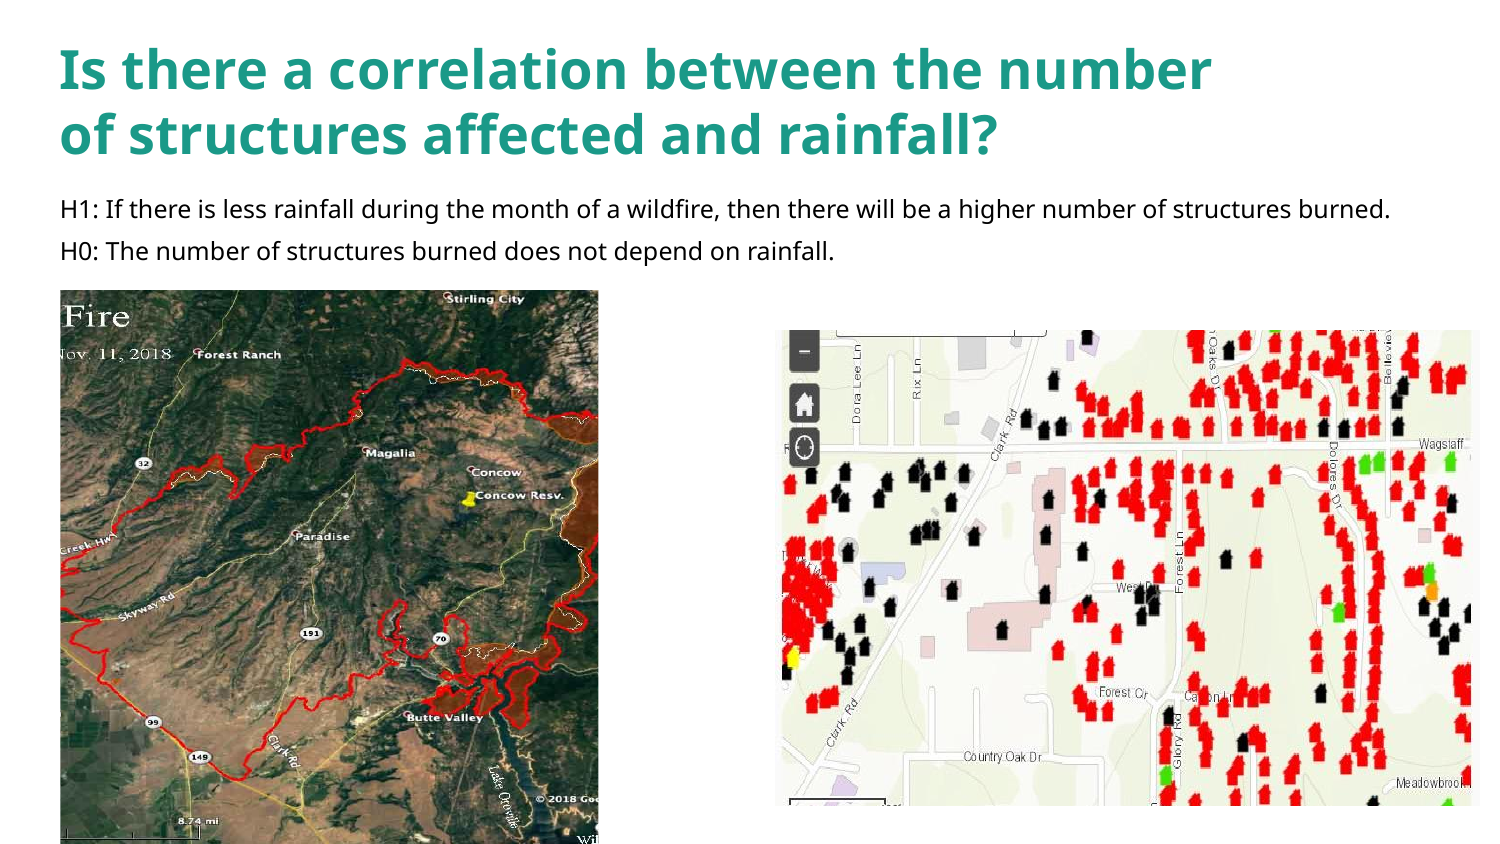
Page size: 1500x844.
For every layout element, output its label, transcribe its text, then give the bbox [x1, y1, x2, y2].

title Is there a correlation between the number of structures affected and rainfall? [44, 17, 1264, 165]
picture [774, 330, 1481, 807]
text_box H1: If there is less rainfall during the month of a wildfire, then there will be a higher number of structures burned. H0: The number of structures burned does not depend on rainfall. [44, 165, 1431, 281]
picture [59, 290, 599, 844]
